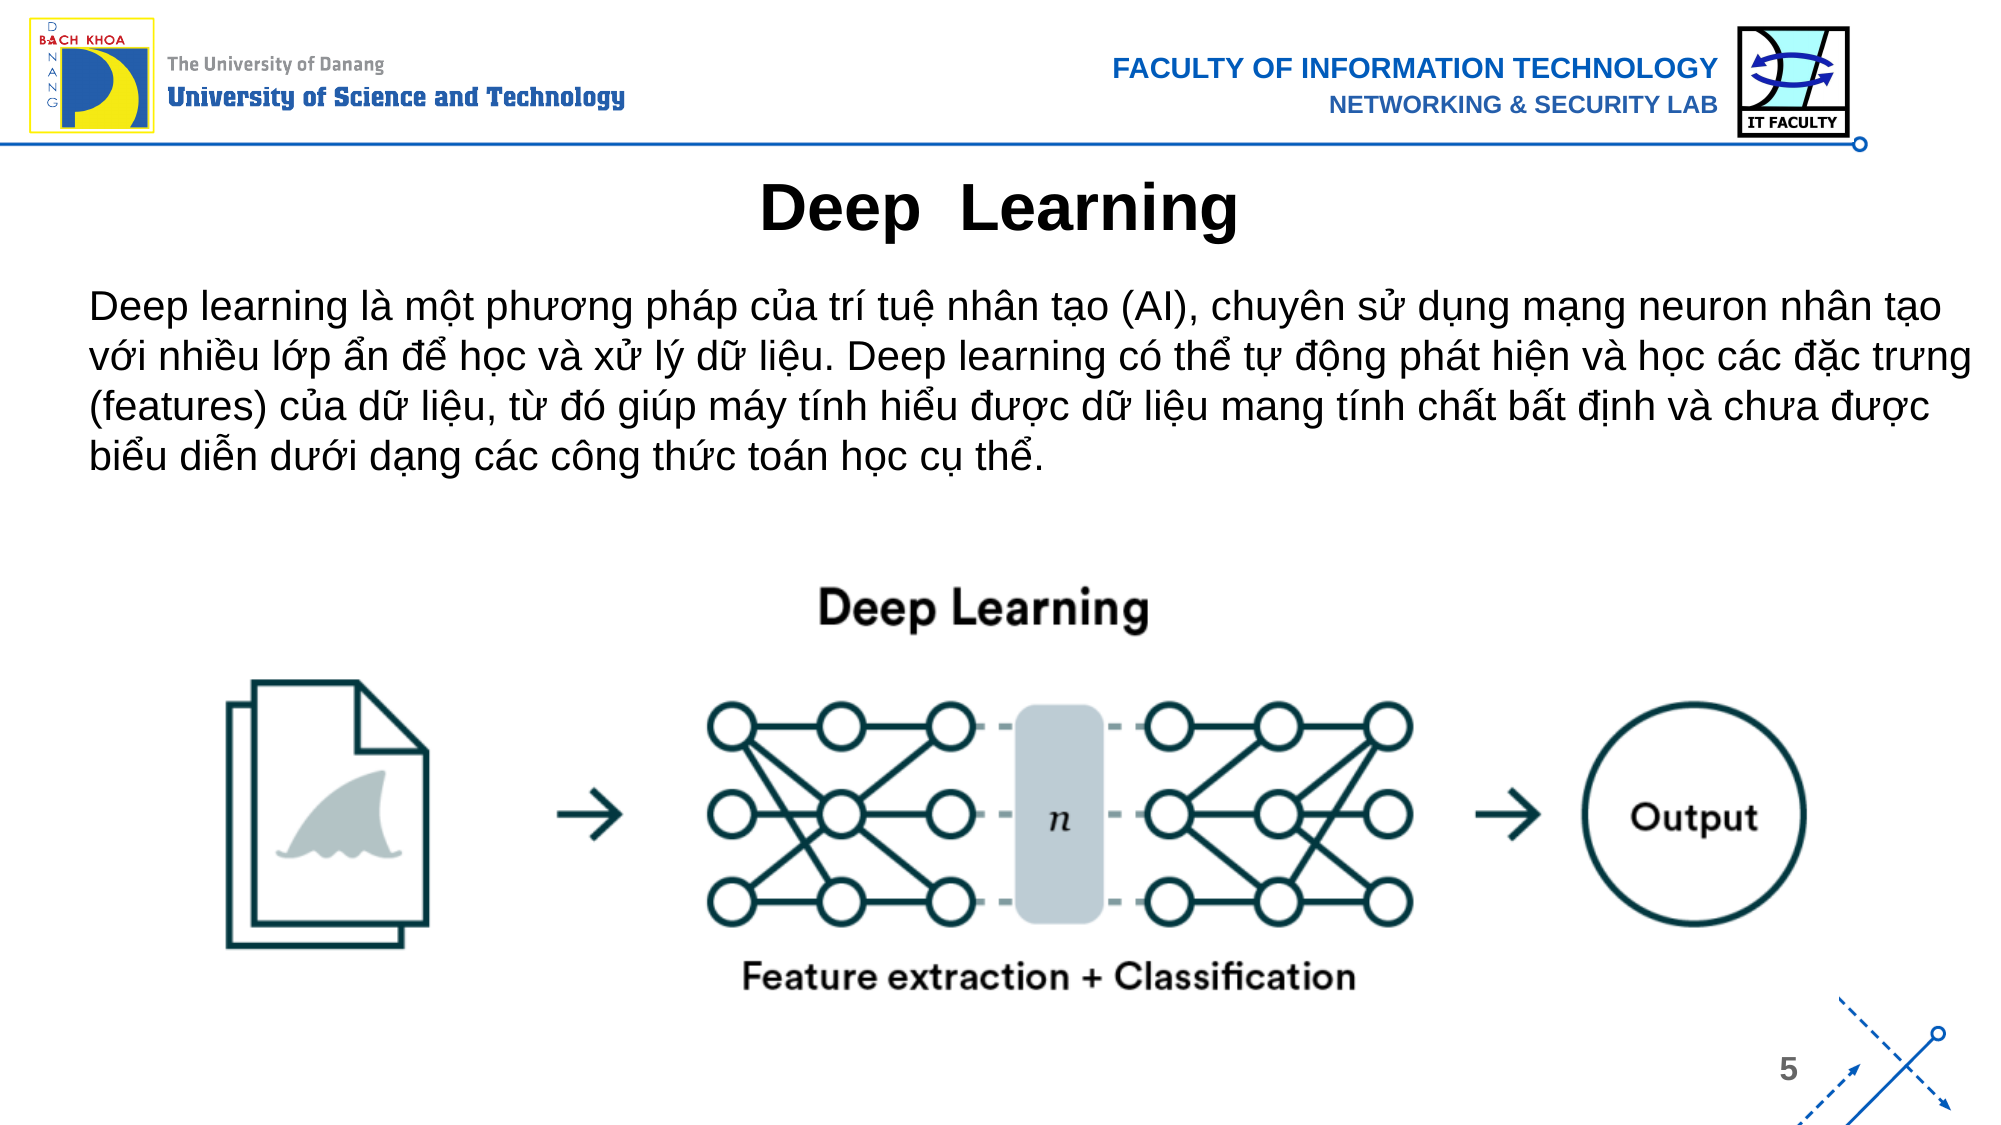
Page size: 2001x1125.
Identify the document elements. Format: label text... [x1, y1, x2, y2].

picture [0, 0, 2001, 1125]
title Deep Learning [43, 165, 1957, 242]
text_box Deep learning là một phương pháp của trí tuệ nhân tạo (AI), chuyên sử dụng mạng neuron nhân tạo với nhiều lớp ẩn để học và xử lý dữ liệu. Deep learning có thể tự động phát hiện và học các đặc trưng (features) của dữ liệu, từ đó giúp máy tính hiểu được dữ liệu mang tính chất bất định và chưa được biểu diễn dưới dạng các công thức toán học cụ thể. [74, 271, 1999, 487]
